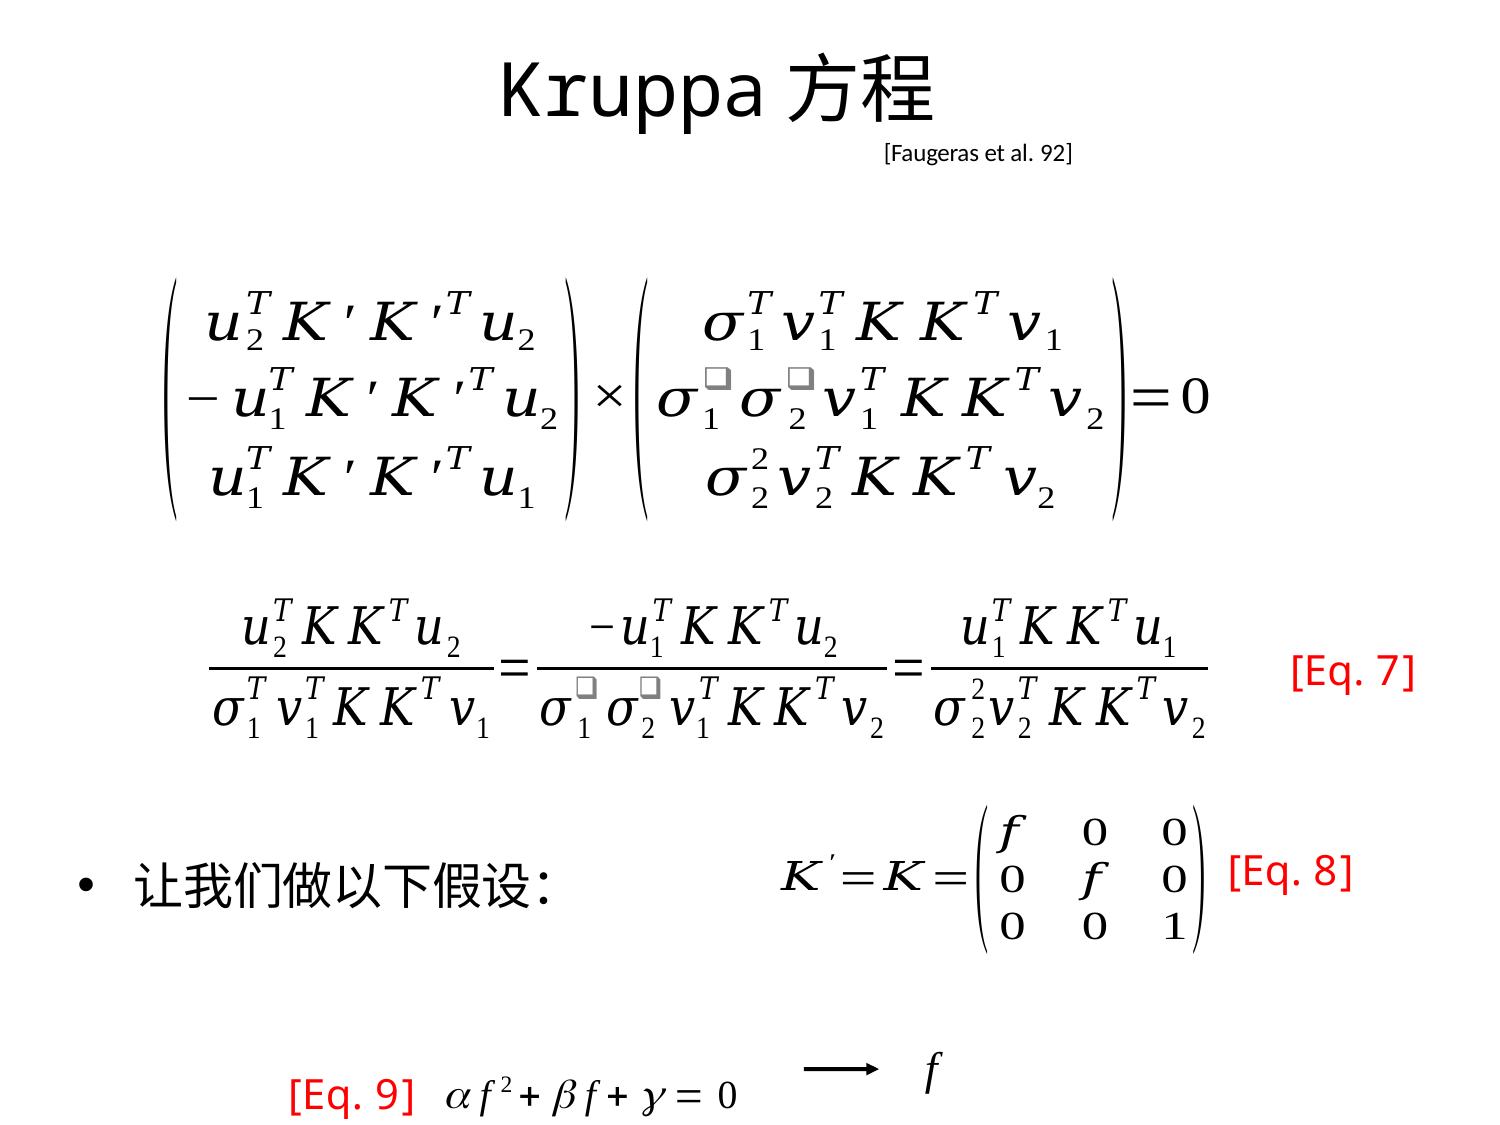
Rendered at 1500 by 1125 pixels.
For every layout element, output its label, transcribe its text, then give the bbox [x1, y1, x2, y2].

text_box [Eq. 8] [1225, 841, 1359, 894]
title Kruppa方程 [Faugeras et al. 92] [359, 23, 1074, 230]
text_box [Eq. 9]  f 2   f    0 [286, 1034, 781, 1124]
text_box f [922, 1036, 940, 1094]
text_box [Eq. 7] [1287, 641, 1422, 694]
text_box 让我们做以下假设： [75, 852, 764, 915]
text_box [803, 1062, 879, 1076]
